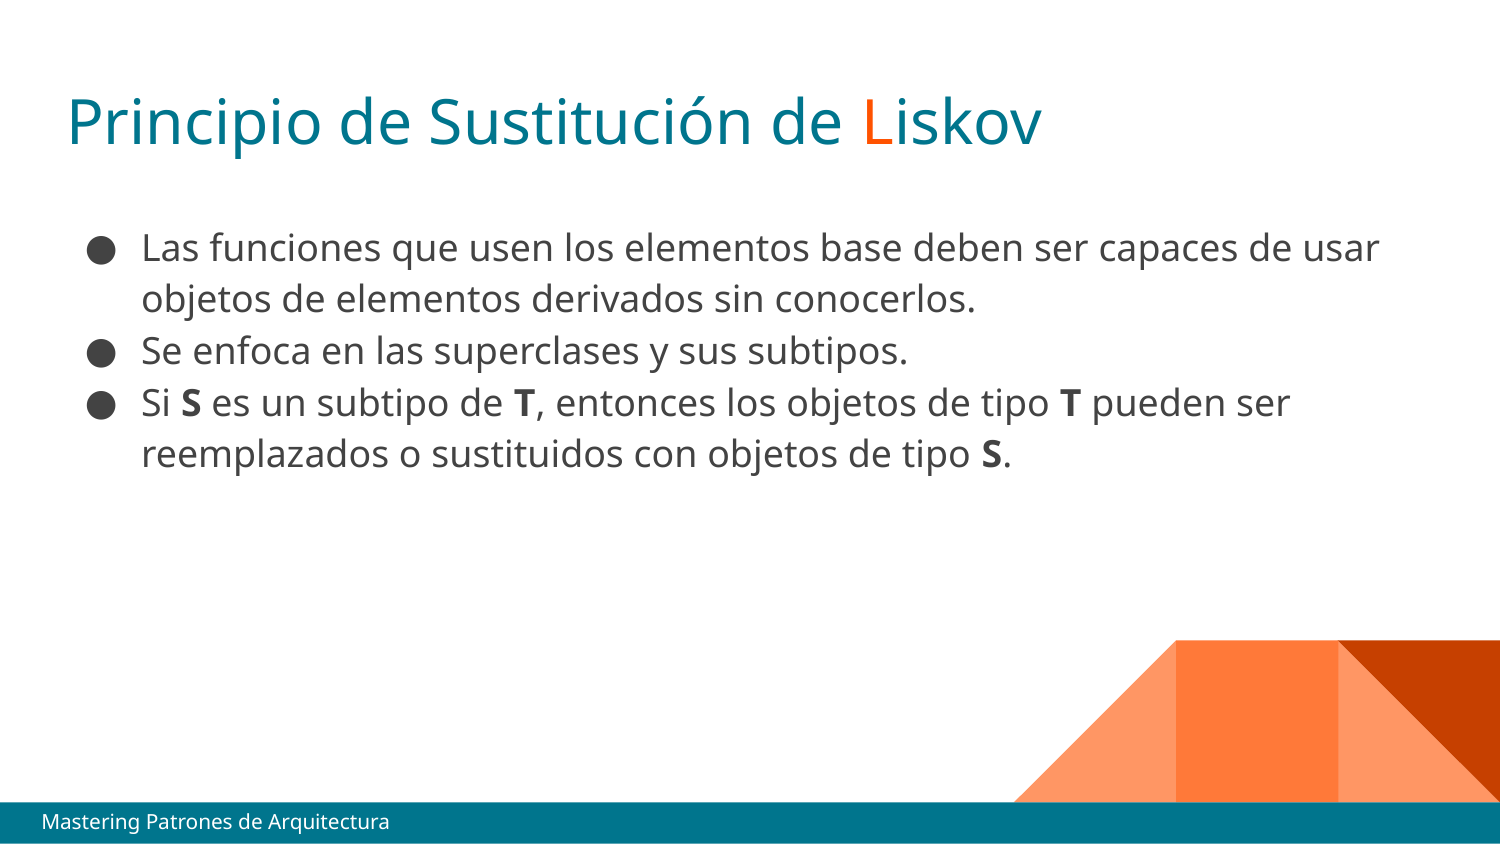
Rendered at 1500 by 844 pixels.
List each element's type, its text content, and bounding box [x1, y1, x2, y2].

list Las funciones que usen los elementos base deben ser capaces de usar objetos de elementos derivados sin conocerlos. Se enfoca en las superclases y sus subtipos. Si S es un subtipo de T, entonces los objetos de tipo T pueden ser reemplazados o sustituidos con objetos de tipo S. [51, 201, 1449, 750]
title Principio de Sustitución de Liskov [51, 67, 1449, 167]
